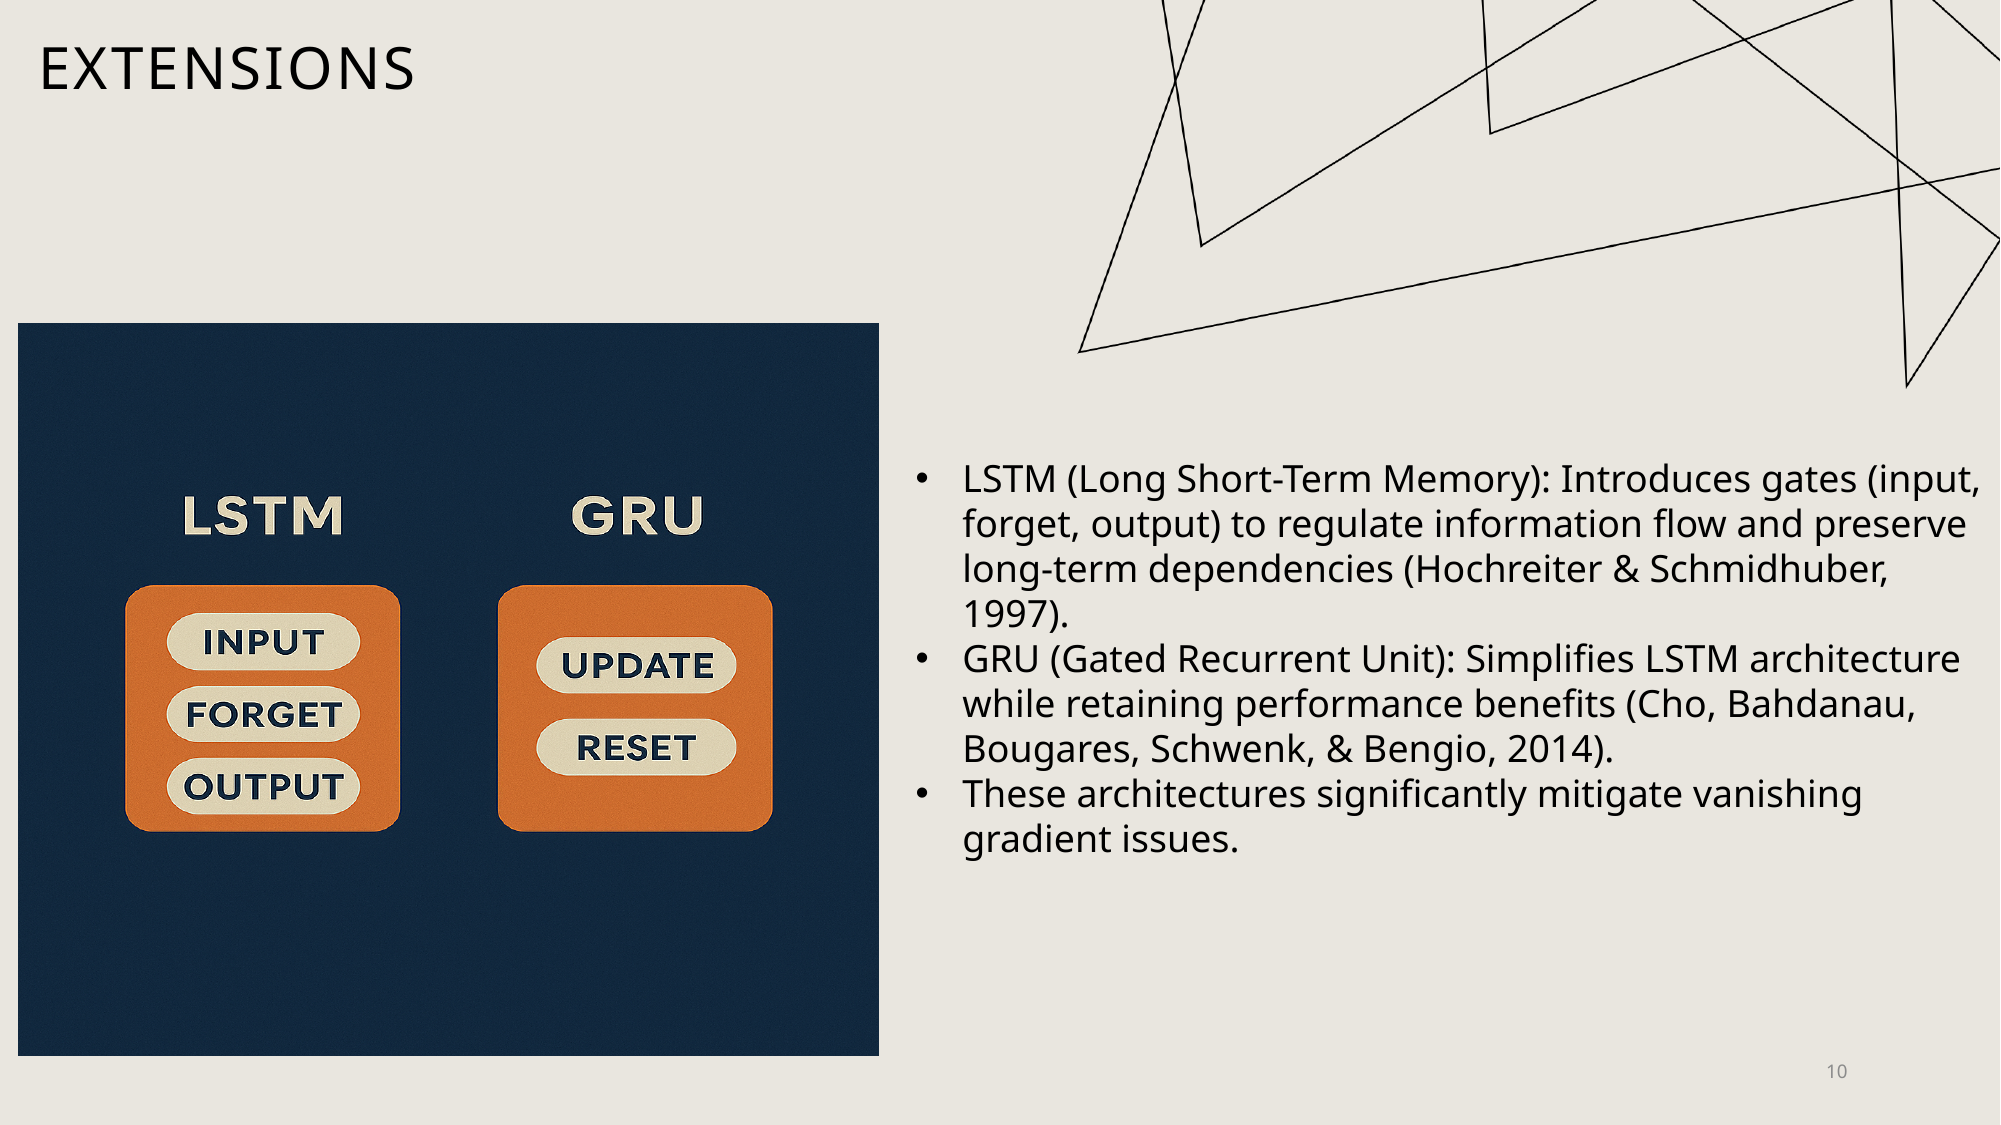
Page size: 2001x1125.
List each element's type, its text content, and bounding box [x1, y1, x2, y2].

picture [1034, 0, 2000, 389]
picture [18, 323, 879, 1056]
title Extensions [23, 23, 432, 111]
text_box LSTM (Long Short-Term Memory): Introduces gates (input, forget, output) to regulate information flow and preserve long-term dependencies (Hochreiter & Schmidhuber, 1997). GRU (Gated Recurrent Unit): Simplifies LSTM architecture while retaining performance benefits (Cho, Bahdanau, Bougares, Schwenk, & Bengio, 2014). These architectures significantly mitigate vanishing gradient issues. [900, 447, 2000, 867]
slide_number 10 [1412, 1042, 1863, 1103]
